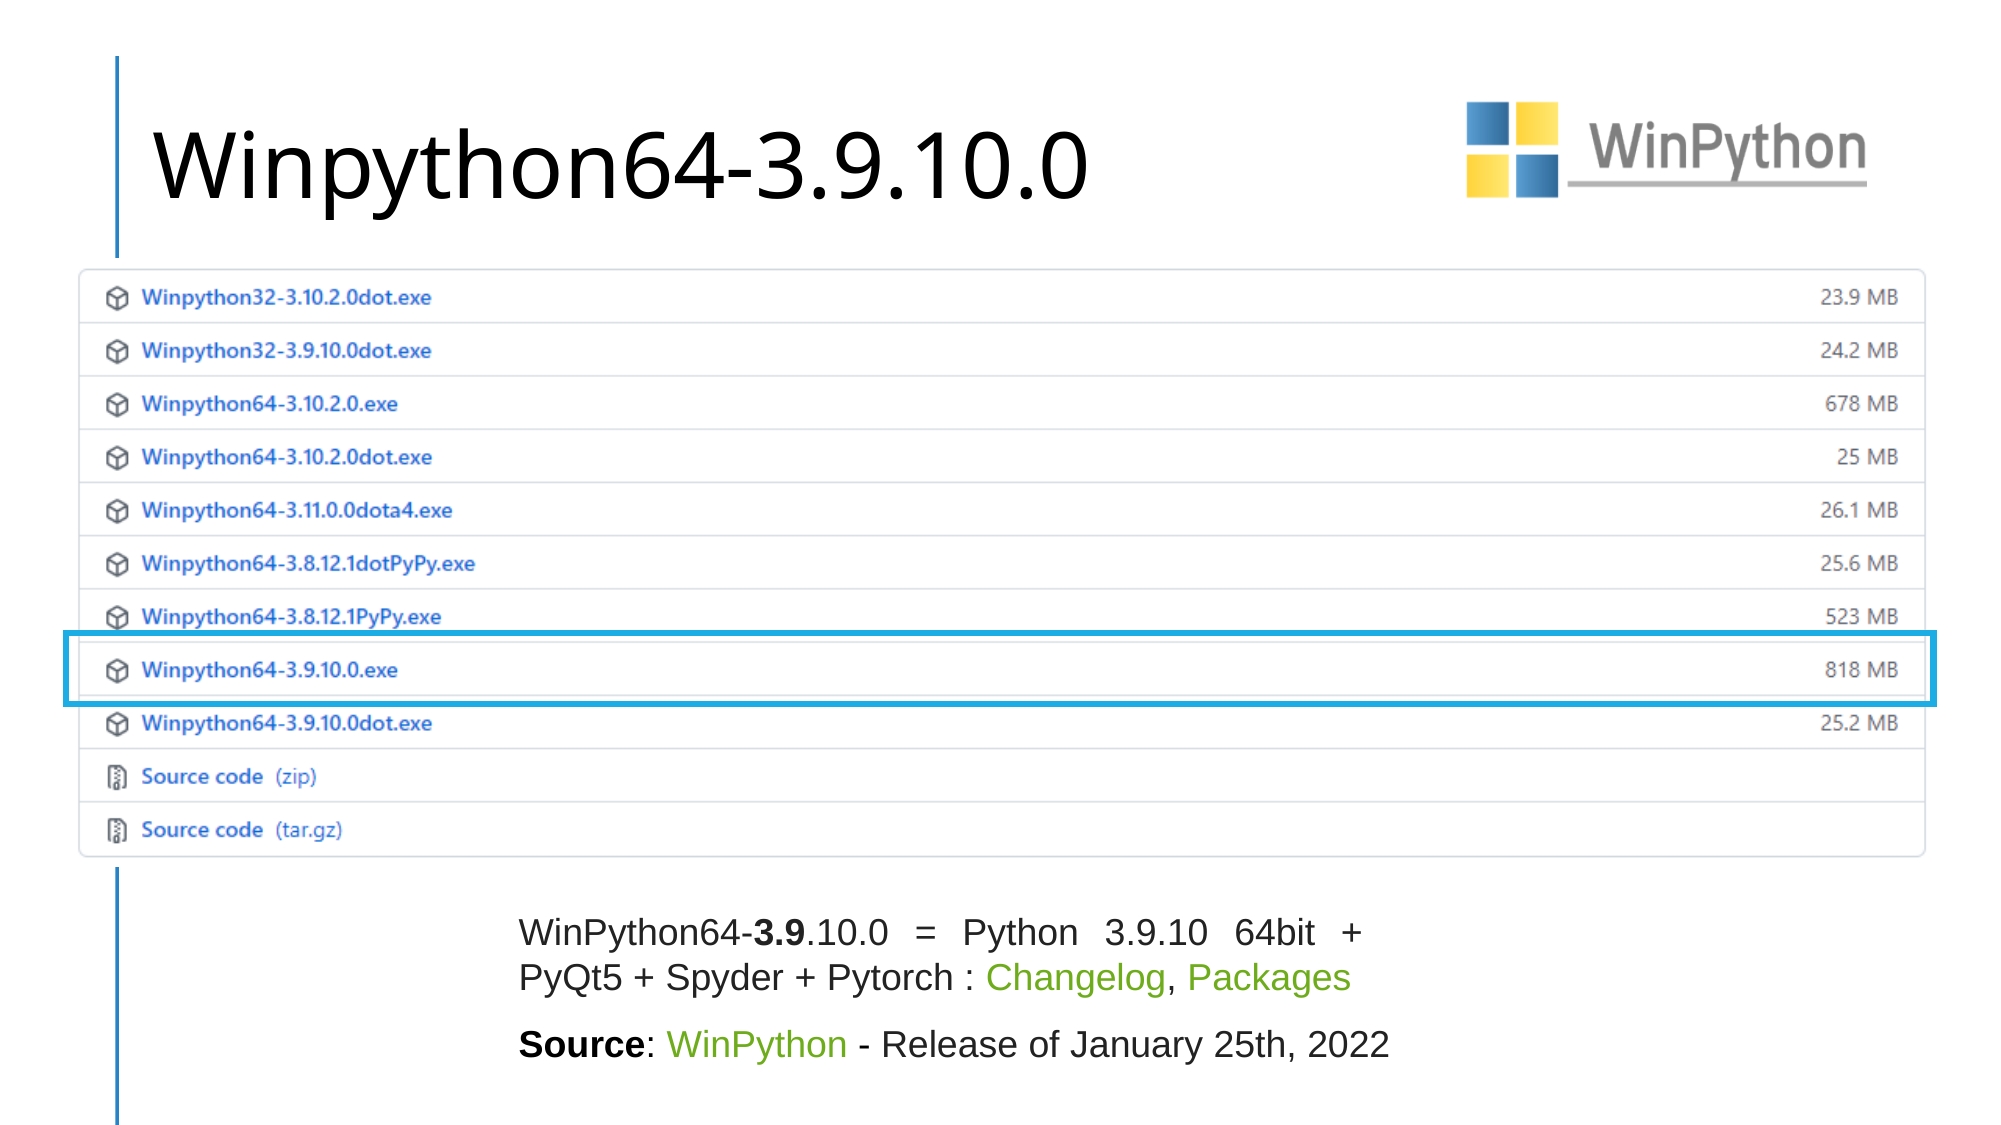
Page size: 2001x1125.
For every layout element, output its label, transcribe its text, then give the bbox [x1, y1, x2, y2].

text_box WinPython64-3.9.10.0 = Python 3.9.10 64bit + PyQt5 + Spyder + Pytorch : Changelog, Packages [503, 901, 1378, 1006]
picture [66, 258, 1934, 867]
picture [1459, 96, 1867, 204]
text_box Source: WinPython - Release of January 25th, 2022 [503, 1012, 1599, 1073]
title Winpython64-3.9.10.0 [137, 59, 1863, 258]
